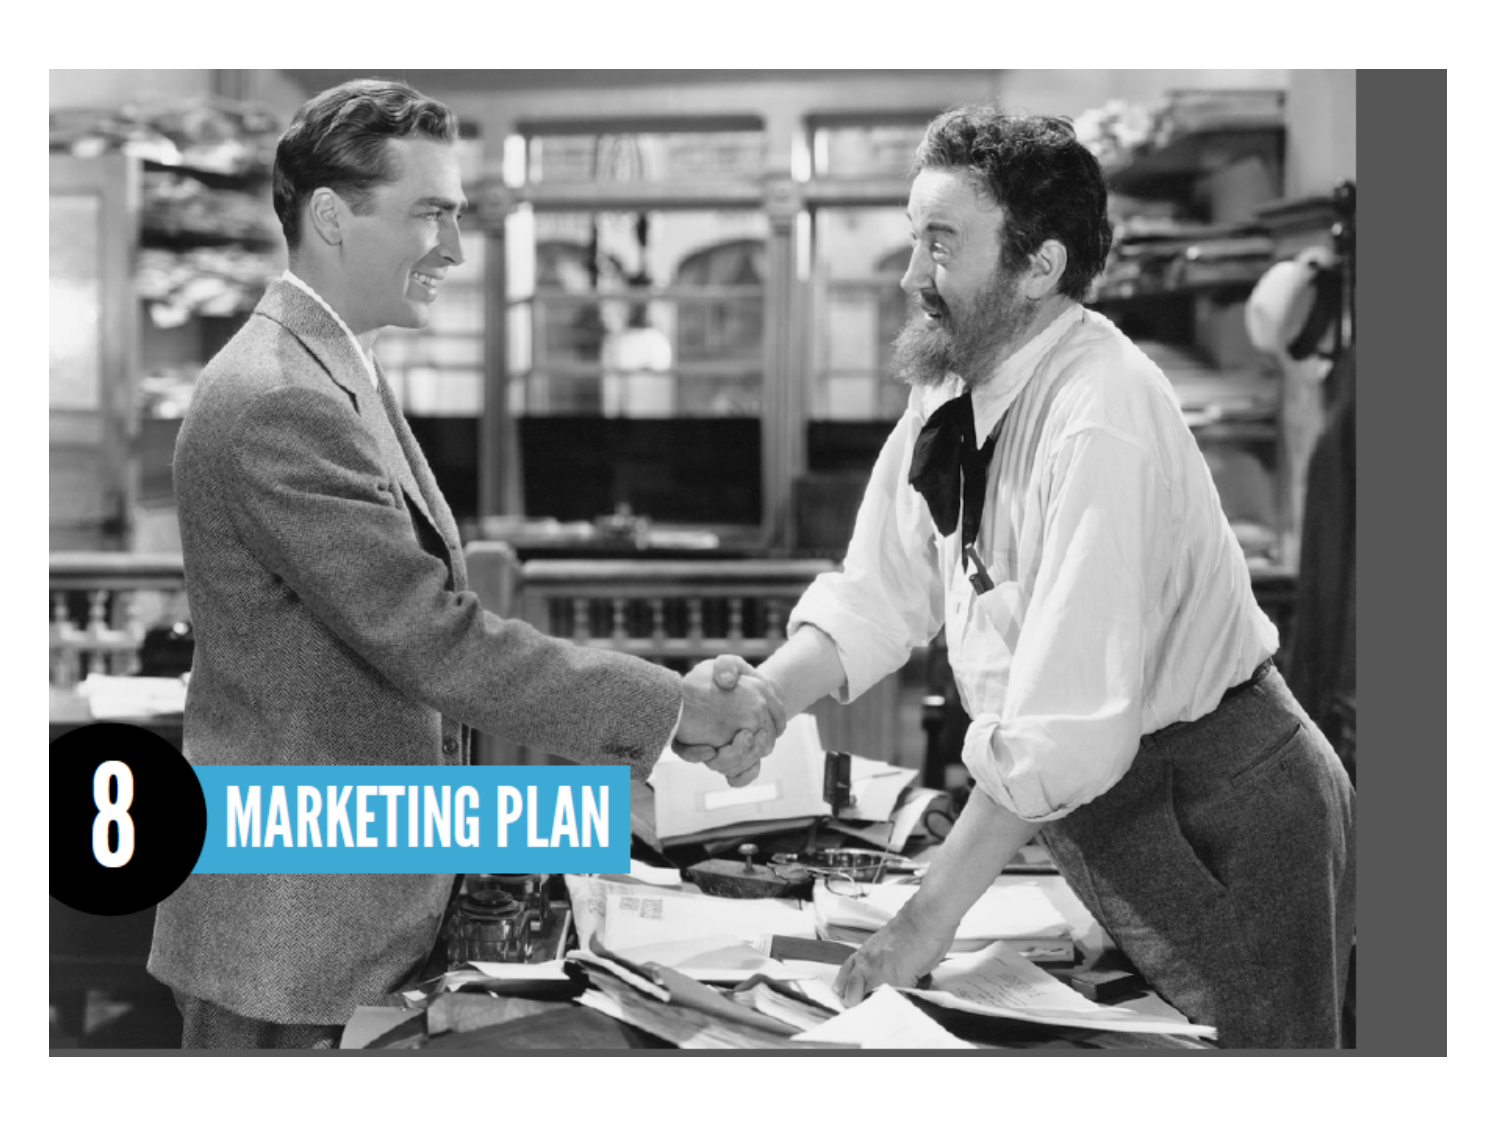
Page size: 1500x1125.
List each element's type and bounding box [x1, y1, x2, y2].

picture [49, 69, 1447, 1057]
